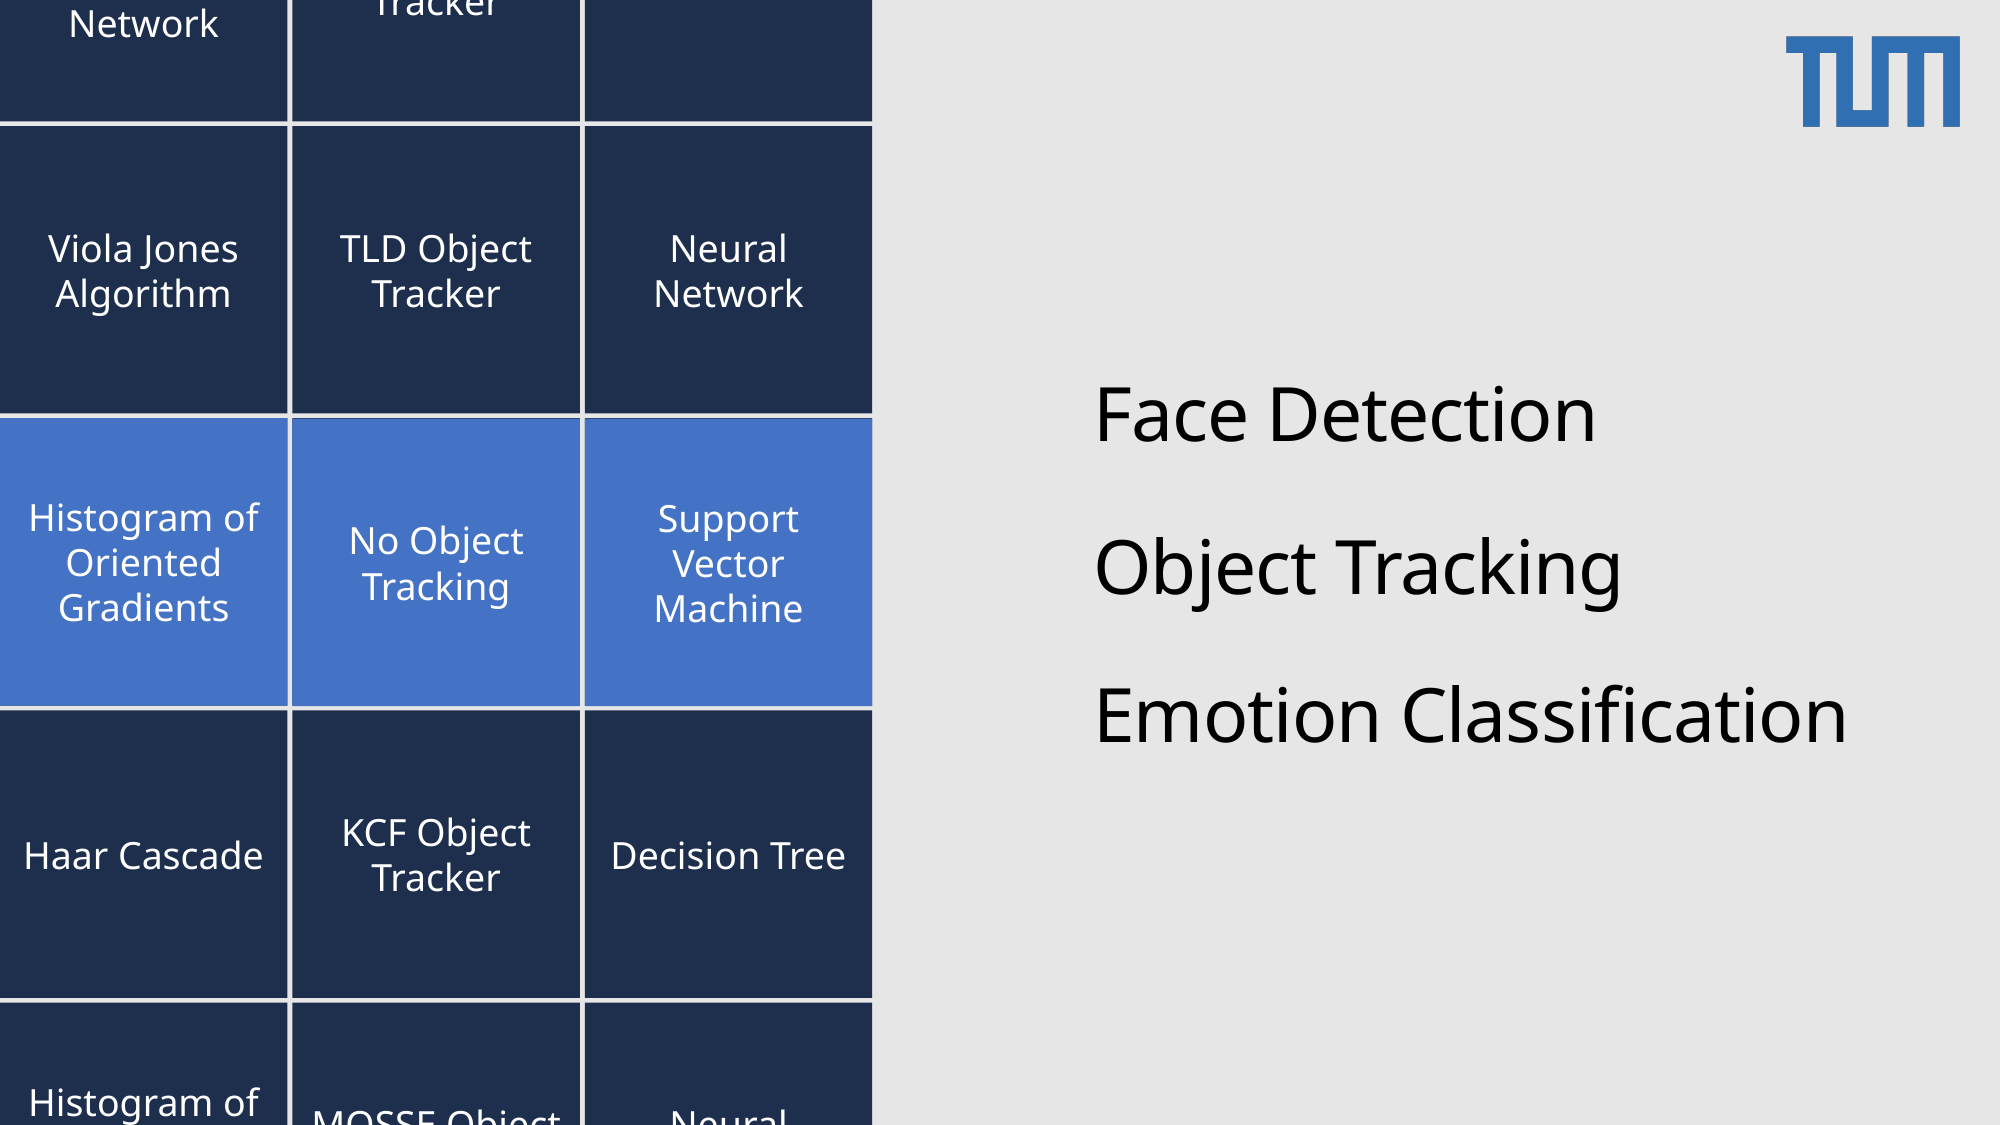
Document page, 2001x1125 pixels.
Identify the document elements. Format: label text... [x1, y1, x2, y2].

picture [1785, 0, 2000, 127]
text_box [292, 0, 580, 1125]
text_box Face Detection [1093, 366, 1777, 457]
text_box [0, 0, 288, 1125]
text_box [584, 0, 873, 1125]
text_box Object Tracking [1093, 519, 1777, 610]
text_box Emotion Classification [1093, 667, 1856, 758]
